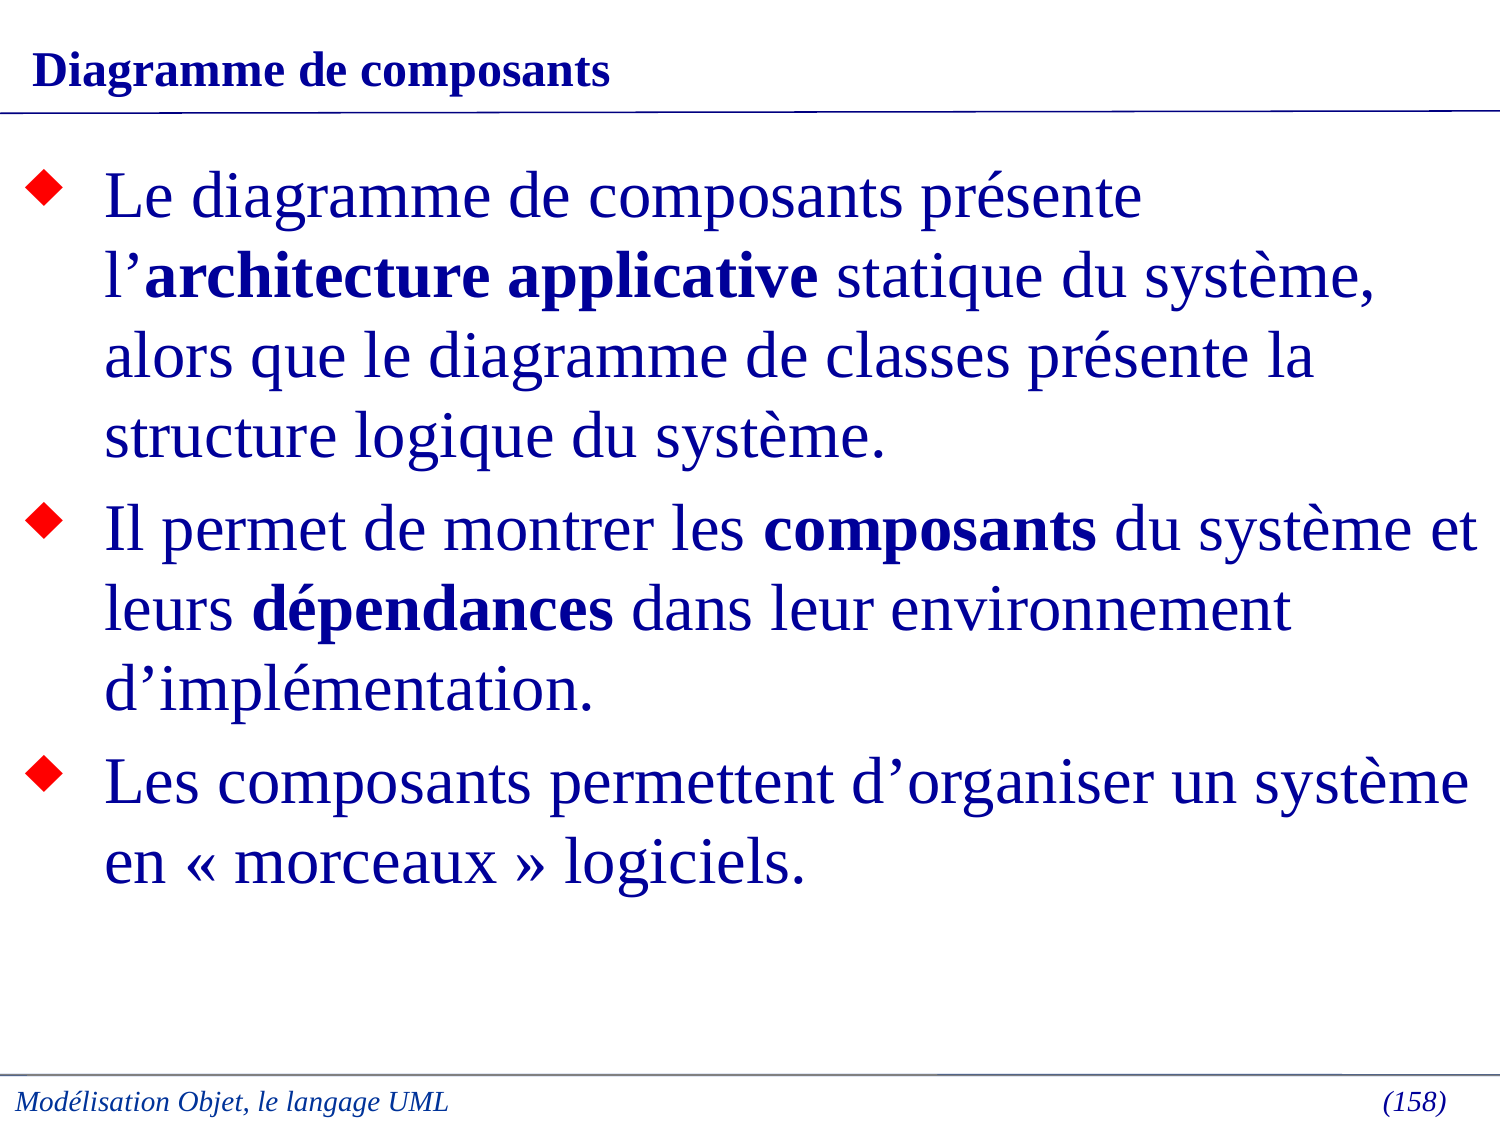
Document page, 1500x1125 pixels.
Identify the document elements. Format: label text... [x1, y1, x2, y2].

list Le diagramme de composants présente l’architecture applicative statique du système, alors que le diagramme de classes présente la structure logique du système. Il permet de montrer les composants du système et leurs dépendances dans leur environnement d’implémentation. Les composants permettent d’organiser un système en « morceaux » logiciels. [10, 142, 1499, 905]
footer Modélisation Objet, le langage UML [0, 1074, 850, 1120]
title Diagramme de composants [17, 28, 1481, 104]
slide_number (158) [949, 1074, 1462, 1118]
